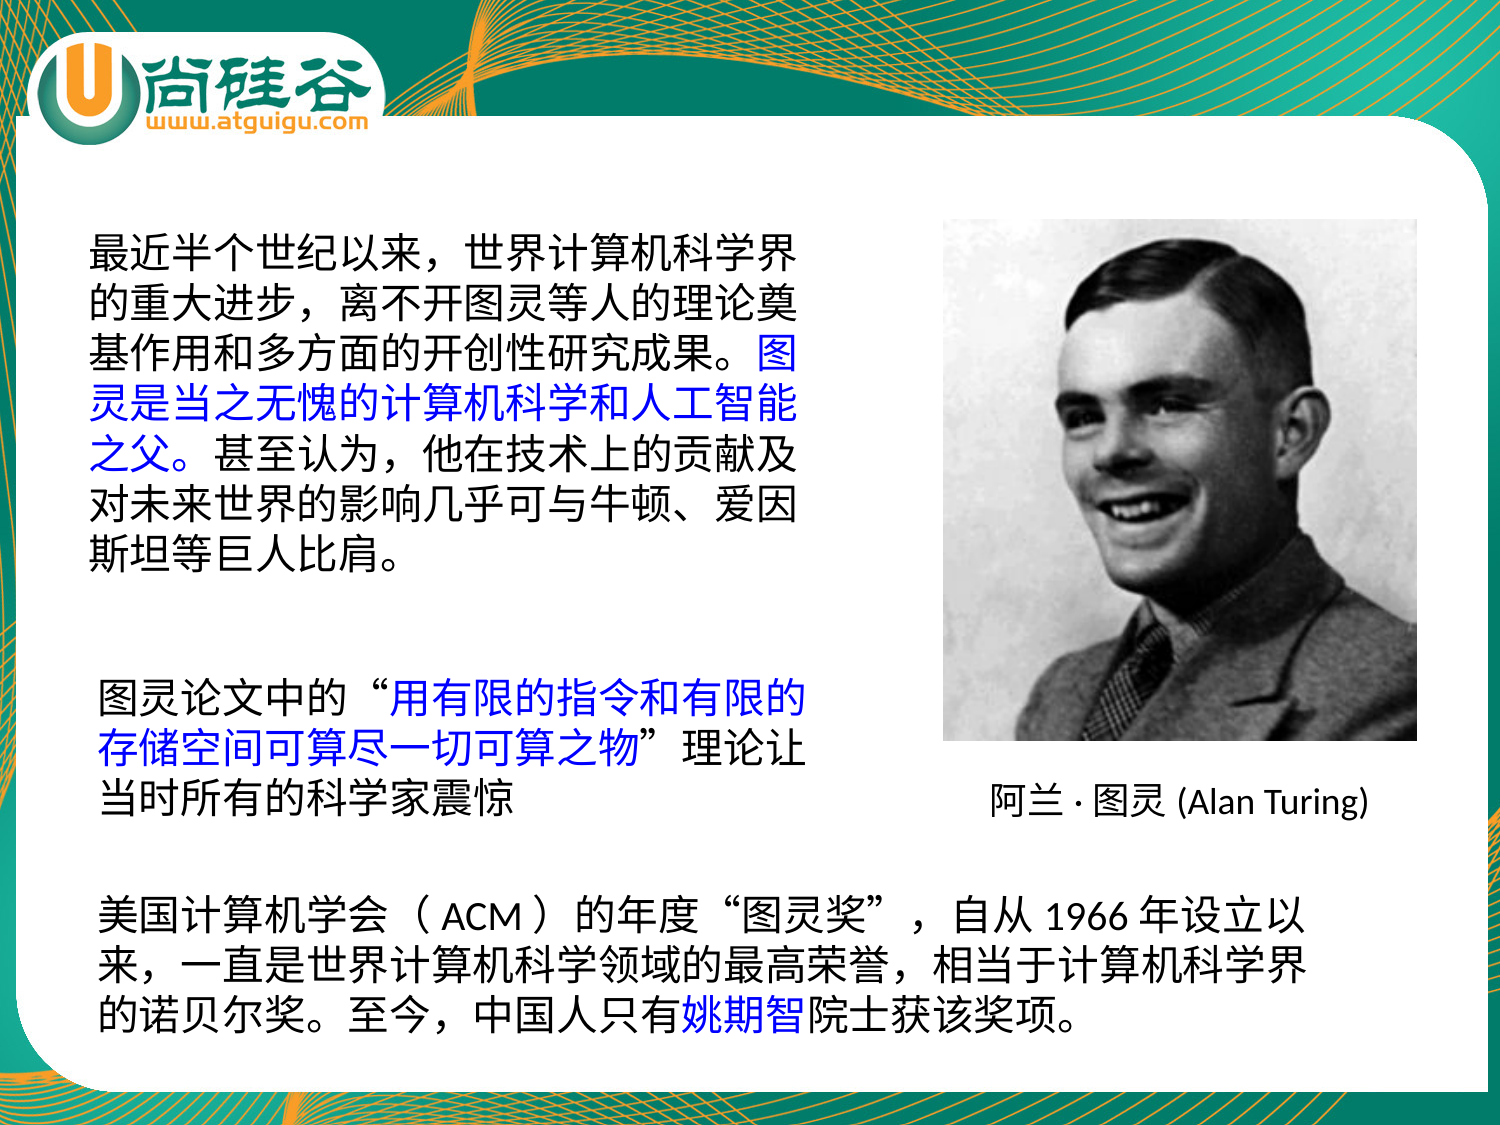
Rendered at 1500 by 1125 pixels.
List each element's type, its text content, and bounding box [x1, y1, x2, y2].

text_box 图灵论文中的“用有限的指令和有限的存储空间可算尽一切可算之物”理论让当时所有的科学家震惊 [82, 663, 833, 829]
picture [0, 0, 1500, 1125]
text_box 最近半个世纪以来，世界计算机科学界的重大进步，离不开图灵等人的理论奠基作用和多方面的开创性研究成果。图灵是当之无愧的计算机科学和人工智能之父。甚至认为，他在技术上的贡献及对未来世界的影响几乎可与牛顿、爱因斯坦等巨人比肩。 [73, 219, 842, 585]
text_box 阿兰·图灵(Alan Turing) [975, 769, 1385, 830]
text_box 美国计算机学会（ACM）的年度“图灵奖”，自从1966年设立以来，一直是世界计算机科学领域的最高荣誉，相当于计算机科学界的诺贝尔奖。至今，中国人只有姚期智院士获该奖项。 [82, 881, 1340, 1047]
